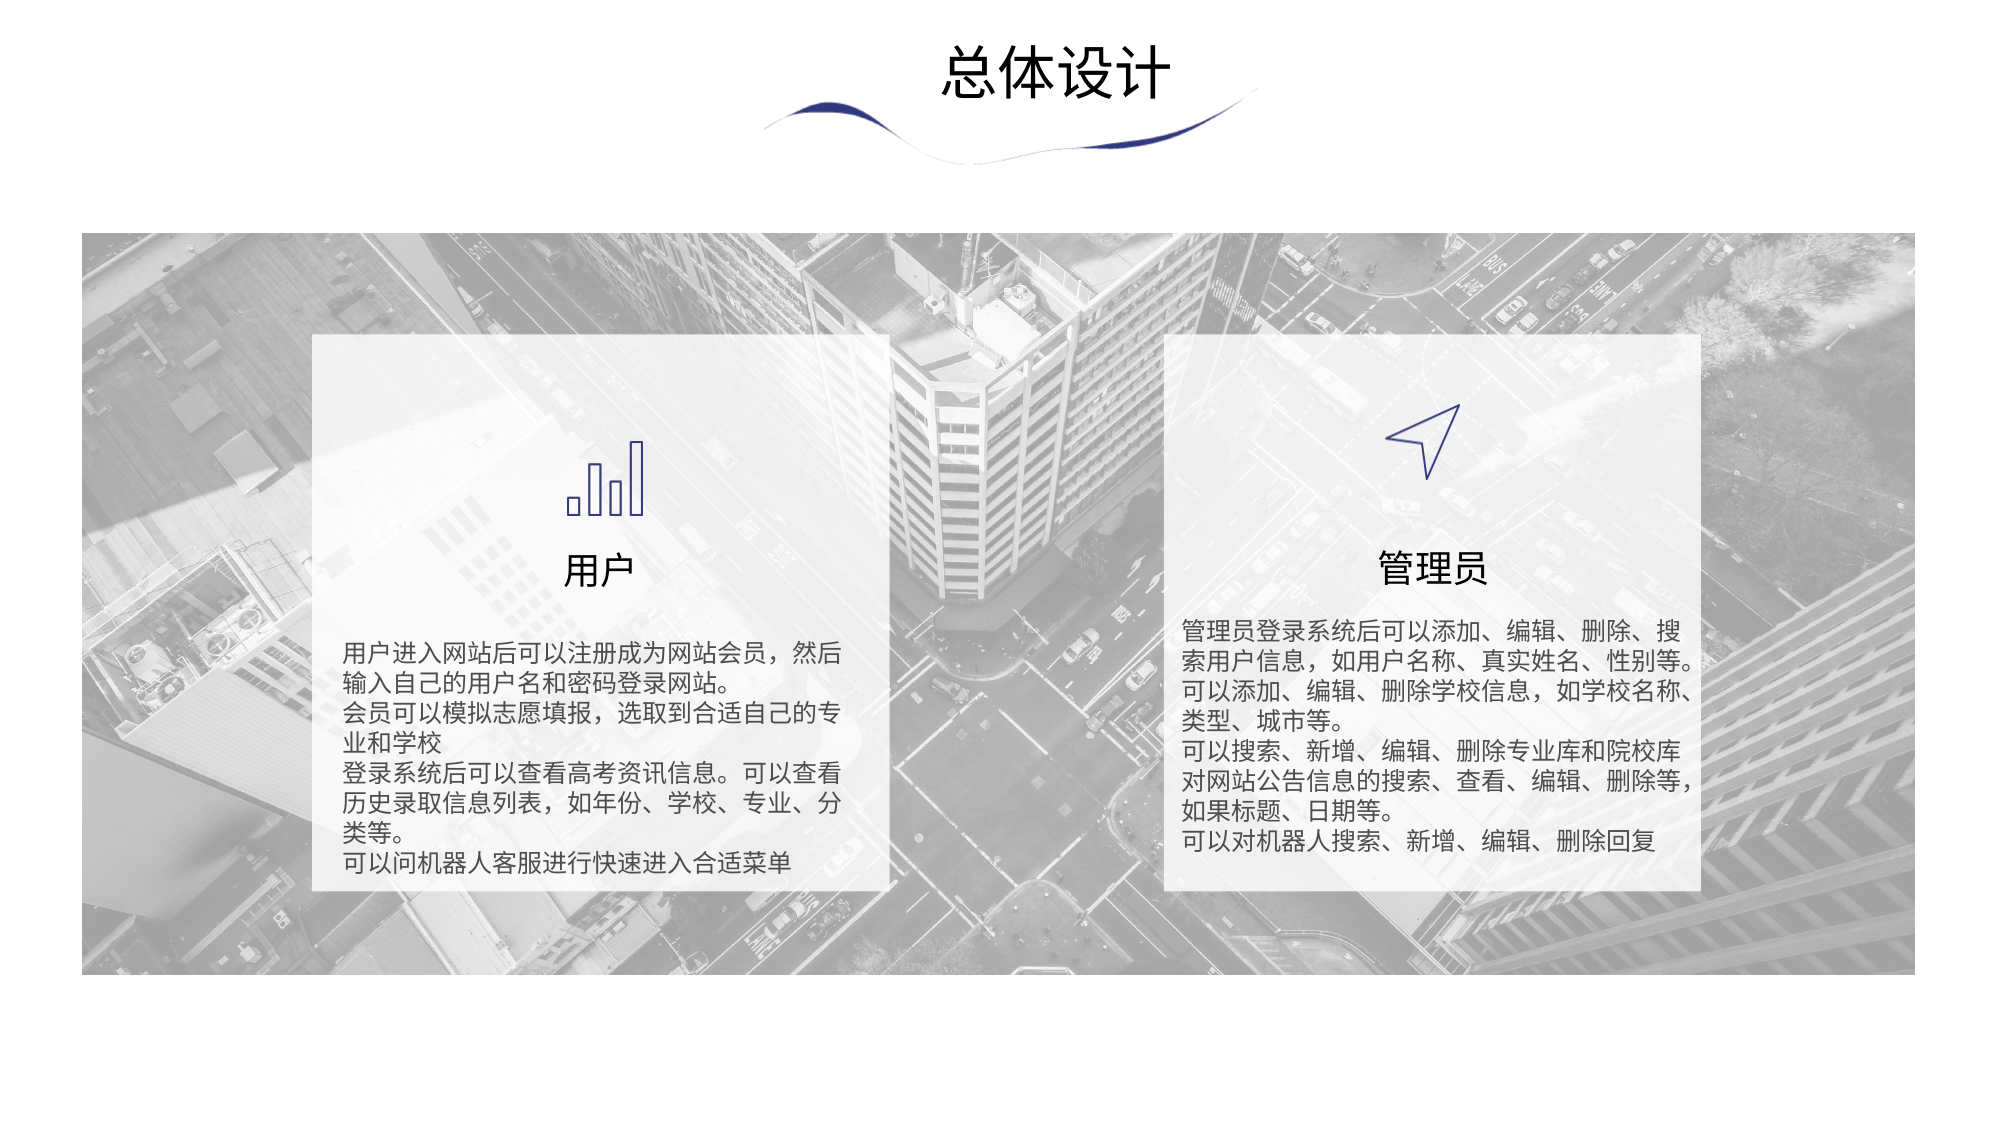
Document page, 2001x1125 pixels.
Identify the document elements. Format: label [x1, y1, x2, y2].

picture [82, 233, 1918, 975]
picture [764, 0, 1259, 166]
